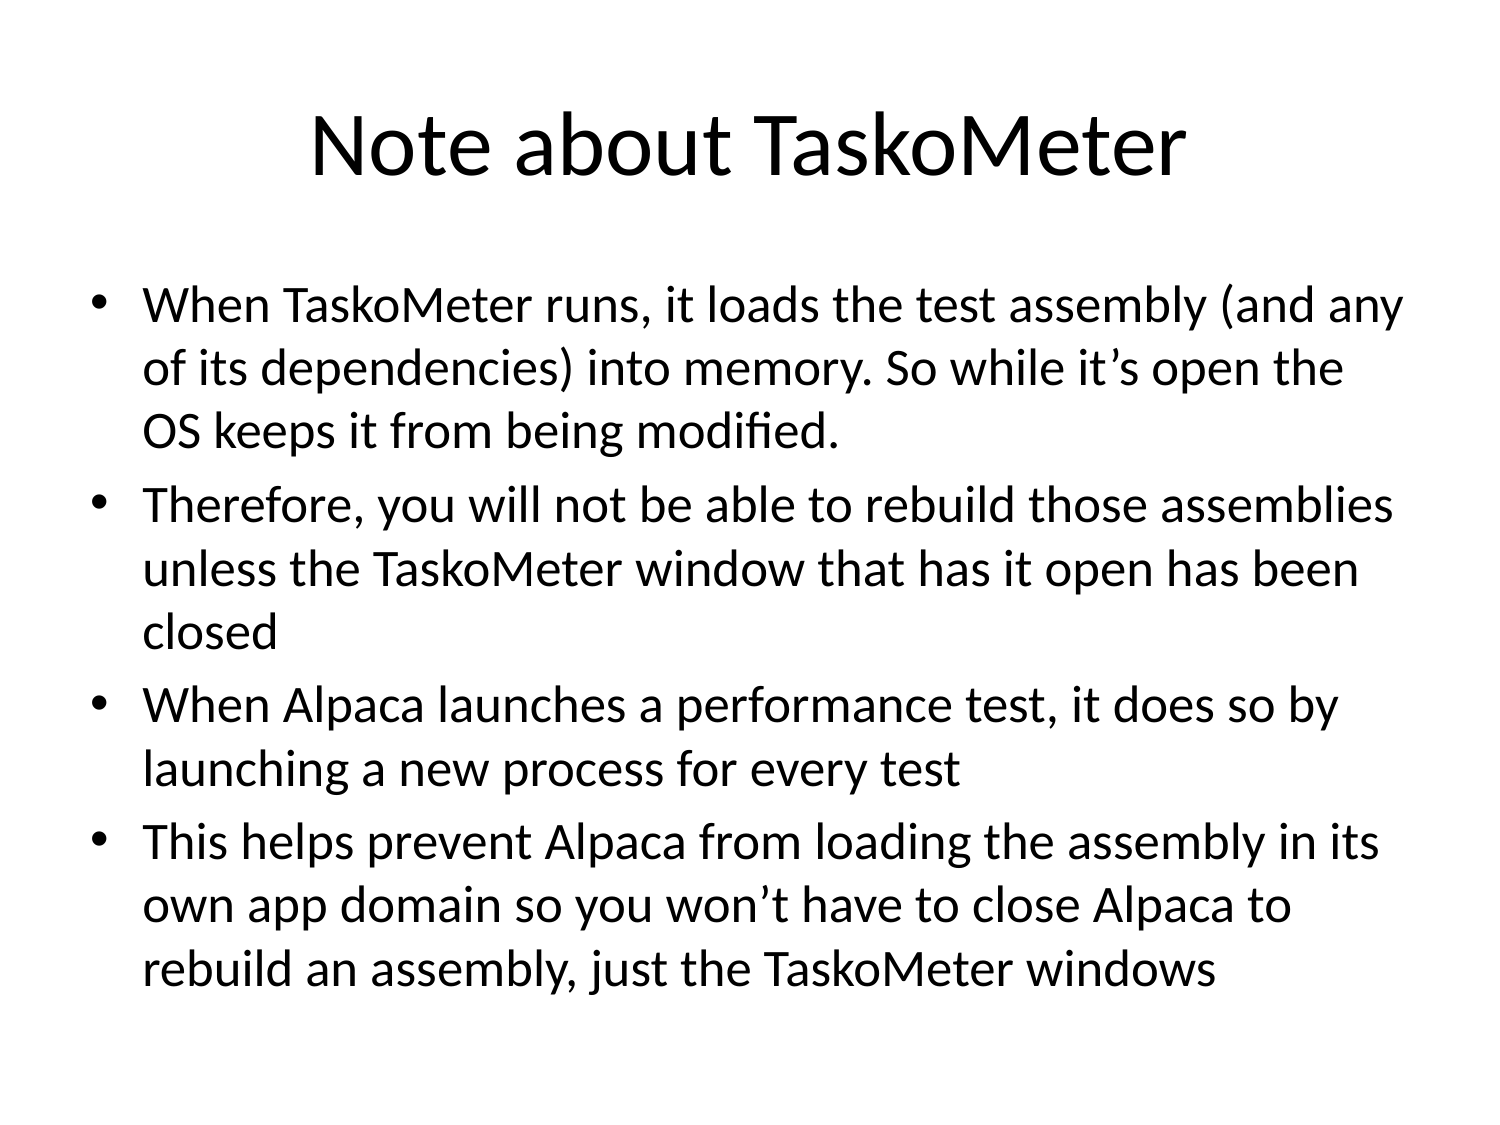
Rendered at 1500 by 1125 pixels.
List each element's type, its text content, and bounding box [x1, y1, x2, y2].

list When TaskoMeter runs, it loads the test assembly (and any of its dependencies) into memory. So while it’s open the OS keeps it from being modified. Therefore, you will not be able to rebuild those assemblies unless the TaskoMeter window that has it open has been closed When Alpaca launches a performance test, it does so by launching a new process for every test This helps prevent Alpaca from loading the assembly in its own app domain so you won’t have to close Alpaca to rebuild an assembly, just the TaskoMeter windows [75, 262, 1425, 1005]
title Note about TaskoMeter [75, 45, 1425, 233]
